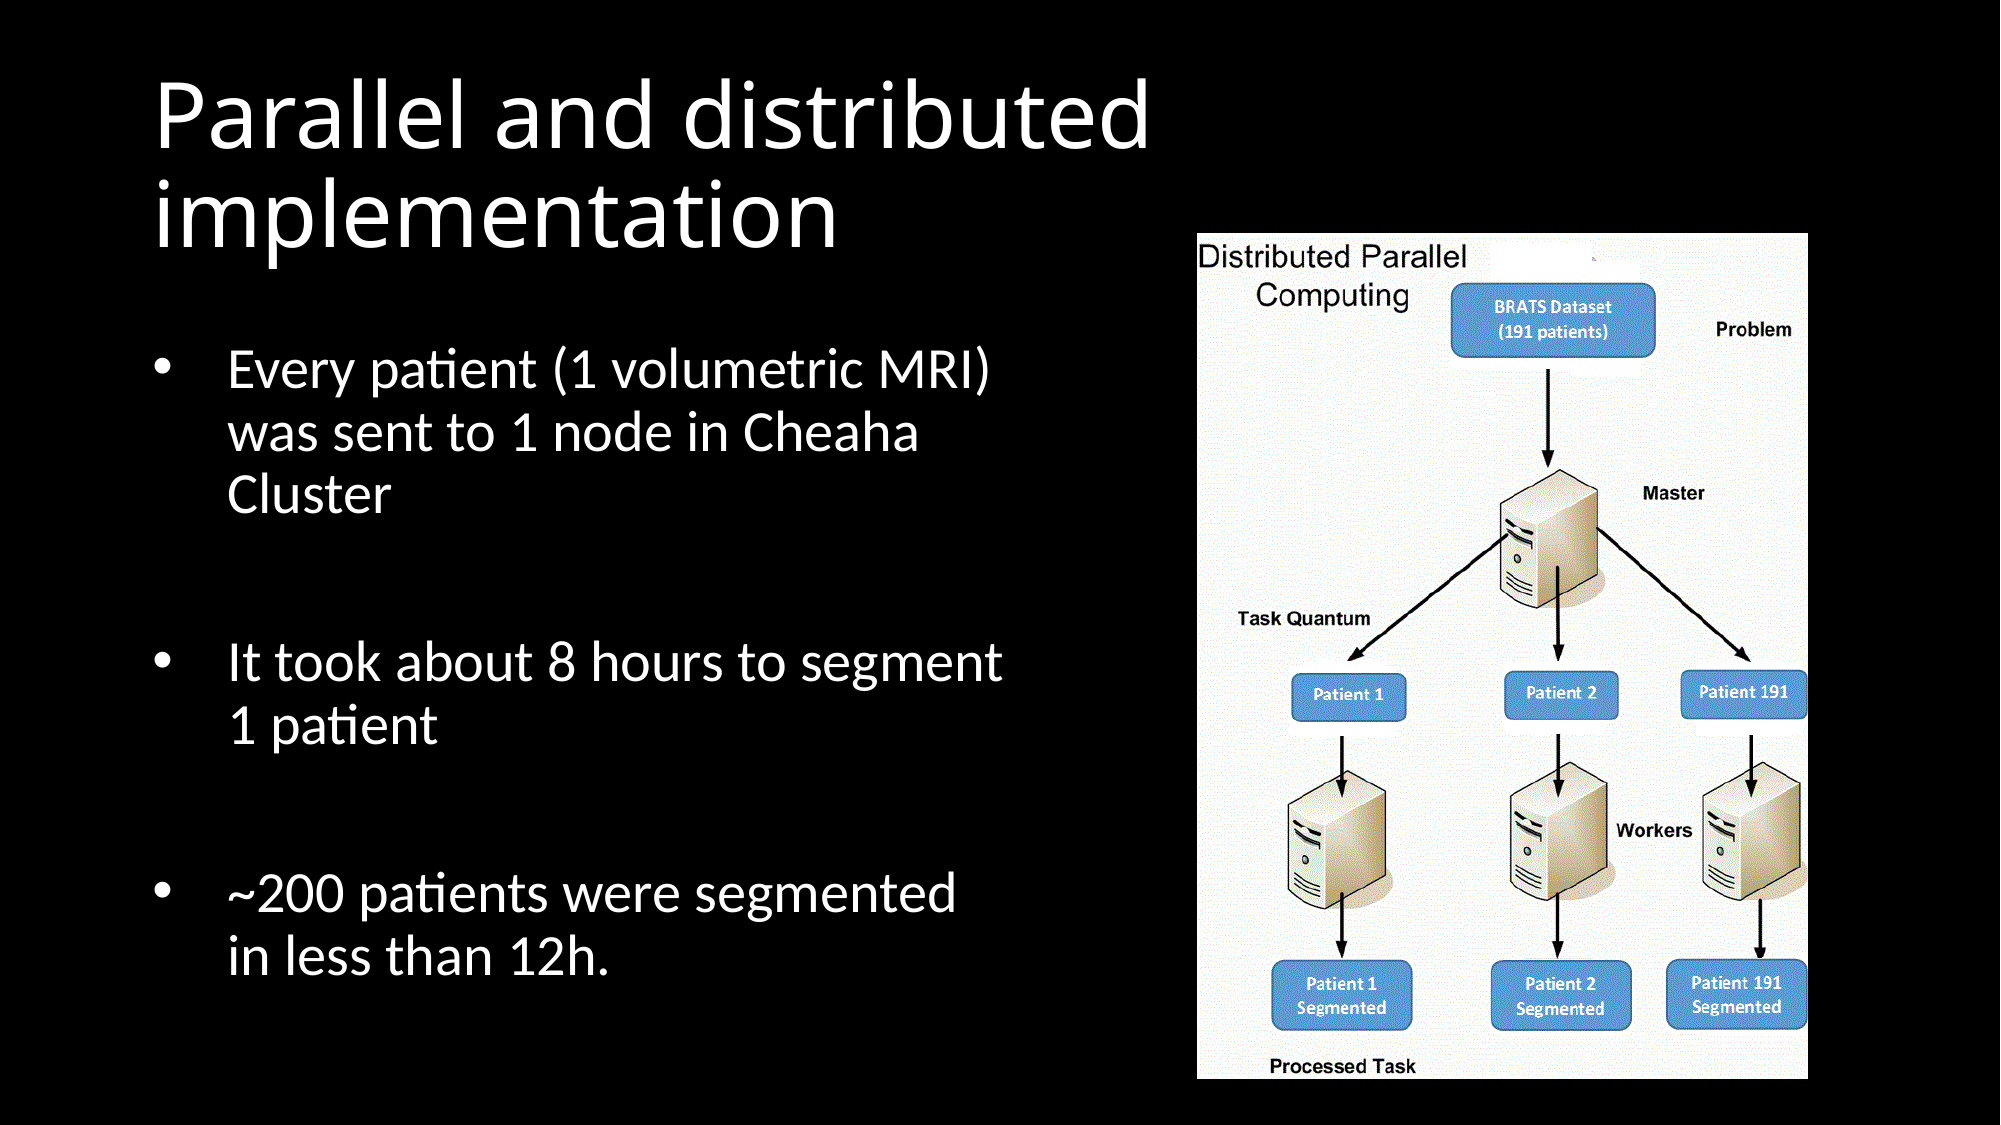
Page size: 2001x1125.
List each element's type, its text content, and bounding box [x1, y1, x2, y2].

list Every patient (1 volumetric MRI) was sent to 1 node in Cheaha Cluster It took about 8 hours to segment 1 patient ~200 patients were segmented in less than 12h. [137, 299, 1028, 1014]
title Parallel and distributed implementation [137, 59, 1863, 278]
picture [1197, 233, 1808, 1079]
